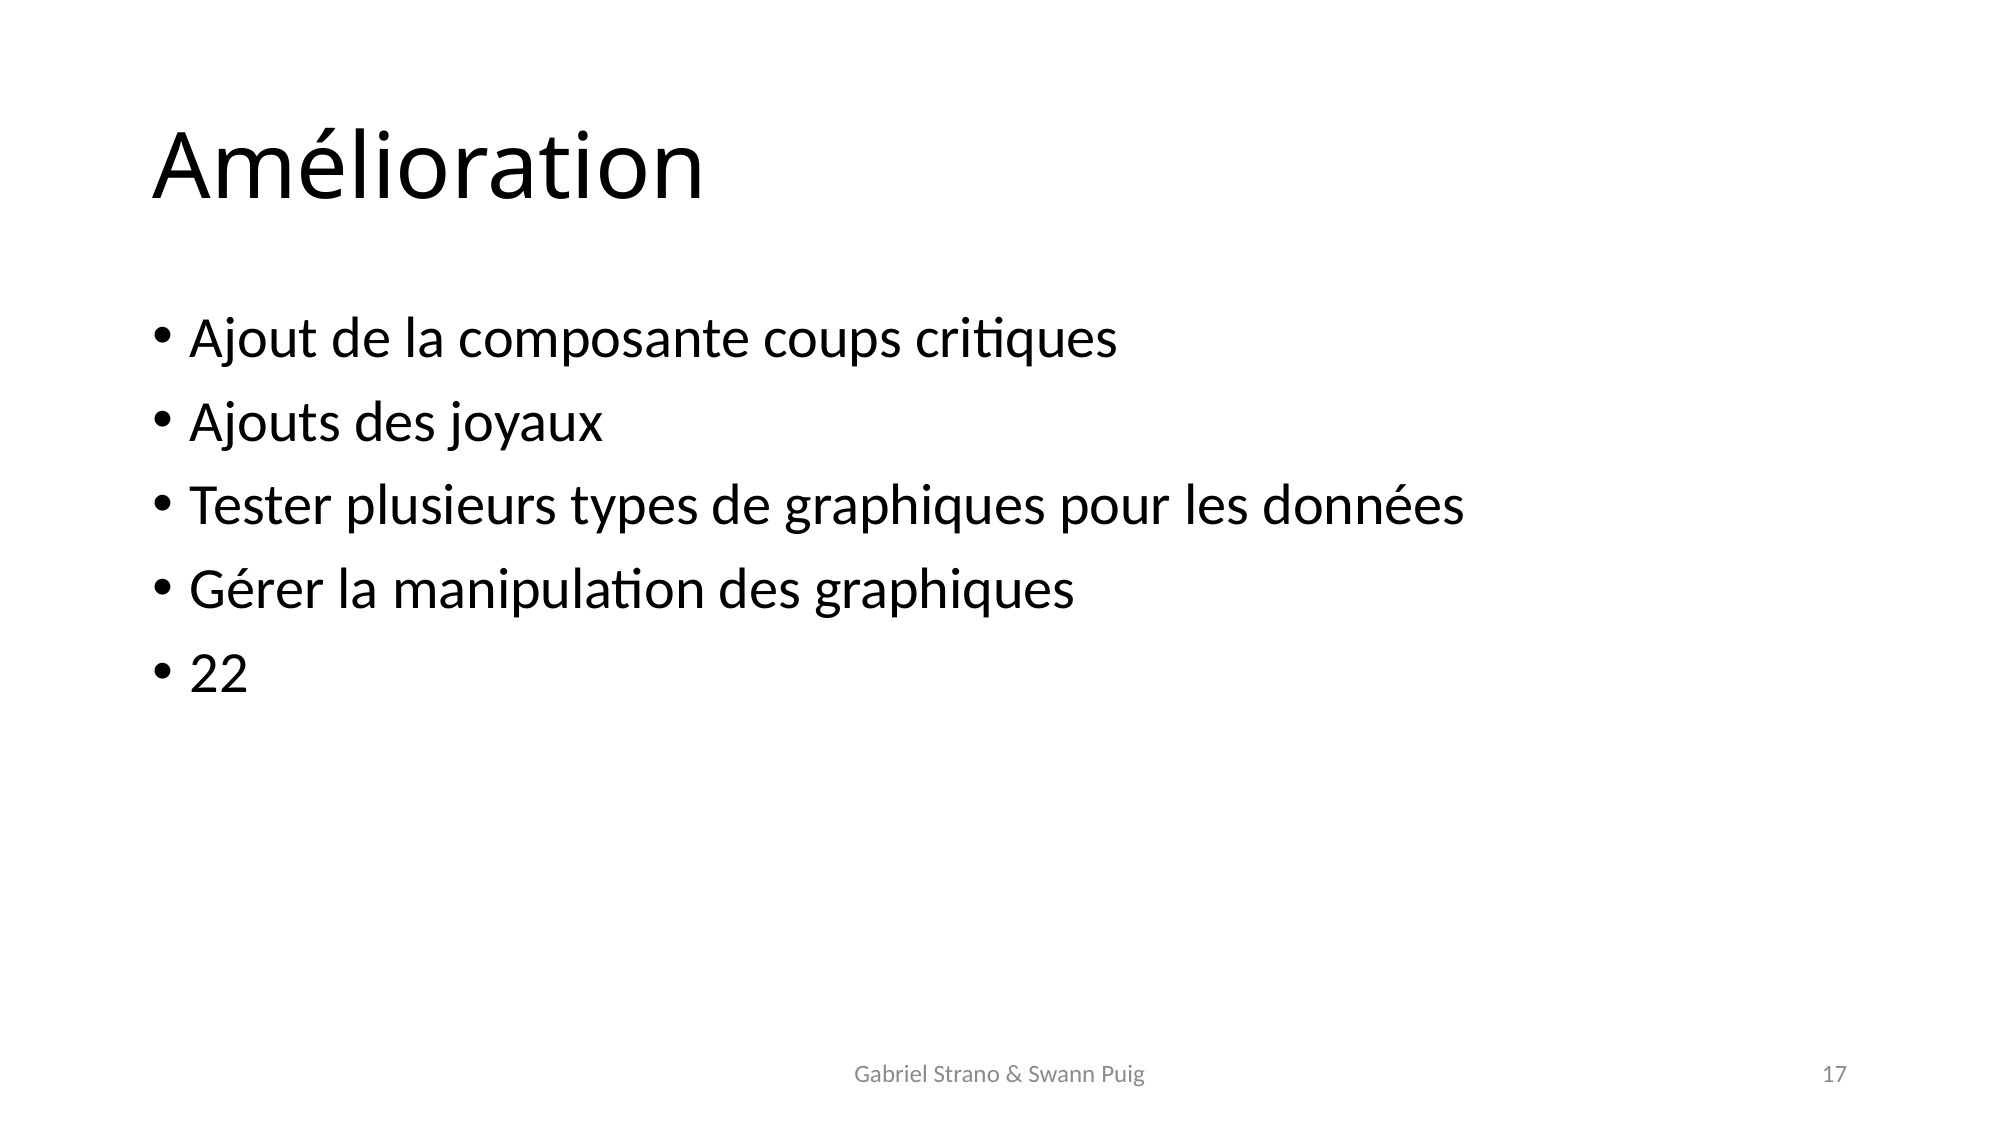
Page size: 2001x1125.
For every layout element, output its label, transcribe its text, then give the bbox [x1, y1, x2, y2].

footer Gabriel Strano & Swann Puig [662, 1042, 1338, 1103]
list Ajout de la composante coups critiques Ajouts des joyaux Tester plusieurs types de graphiques pour les données Gérer la manipulation des graphiques 22 [137, 299, 1863, 1014]
title Amélioration [137, 59, 1863, 278]
slide_number 17 [1412, 1042, 1863, 1103]
